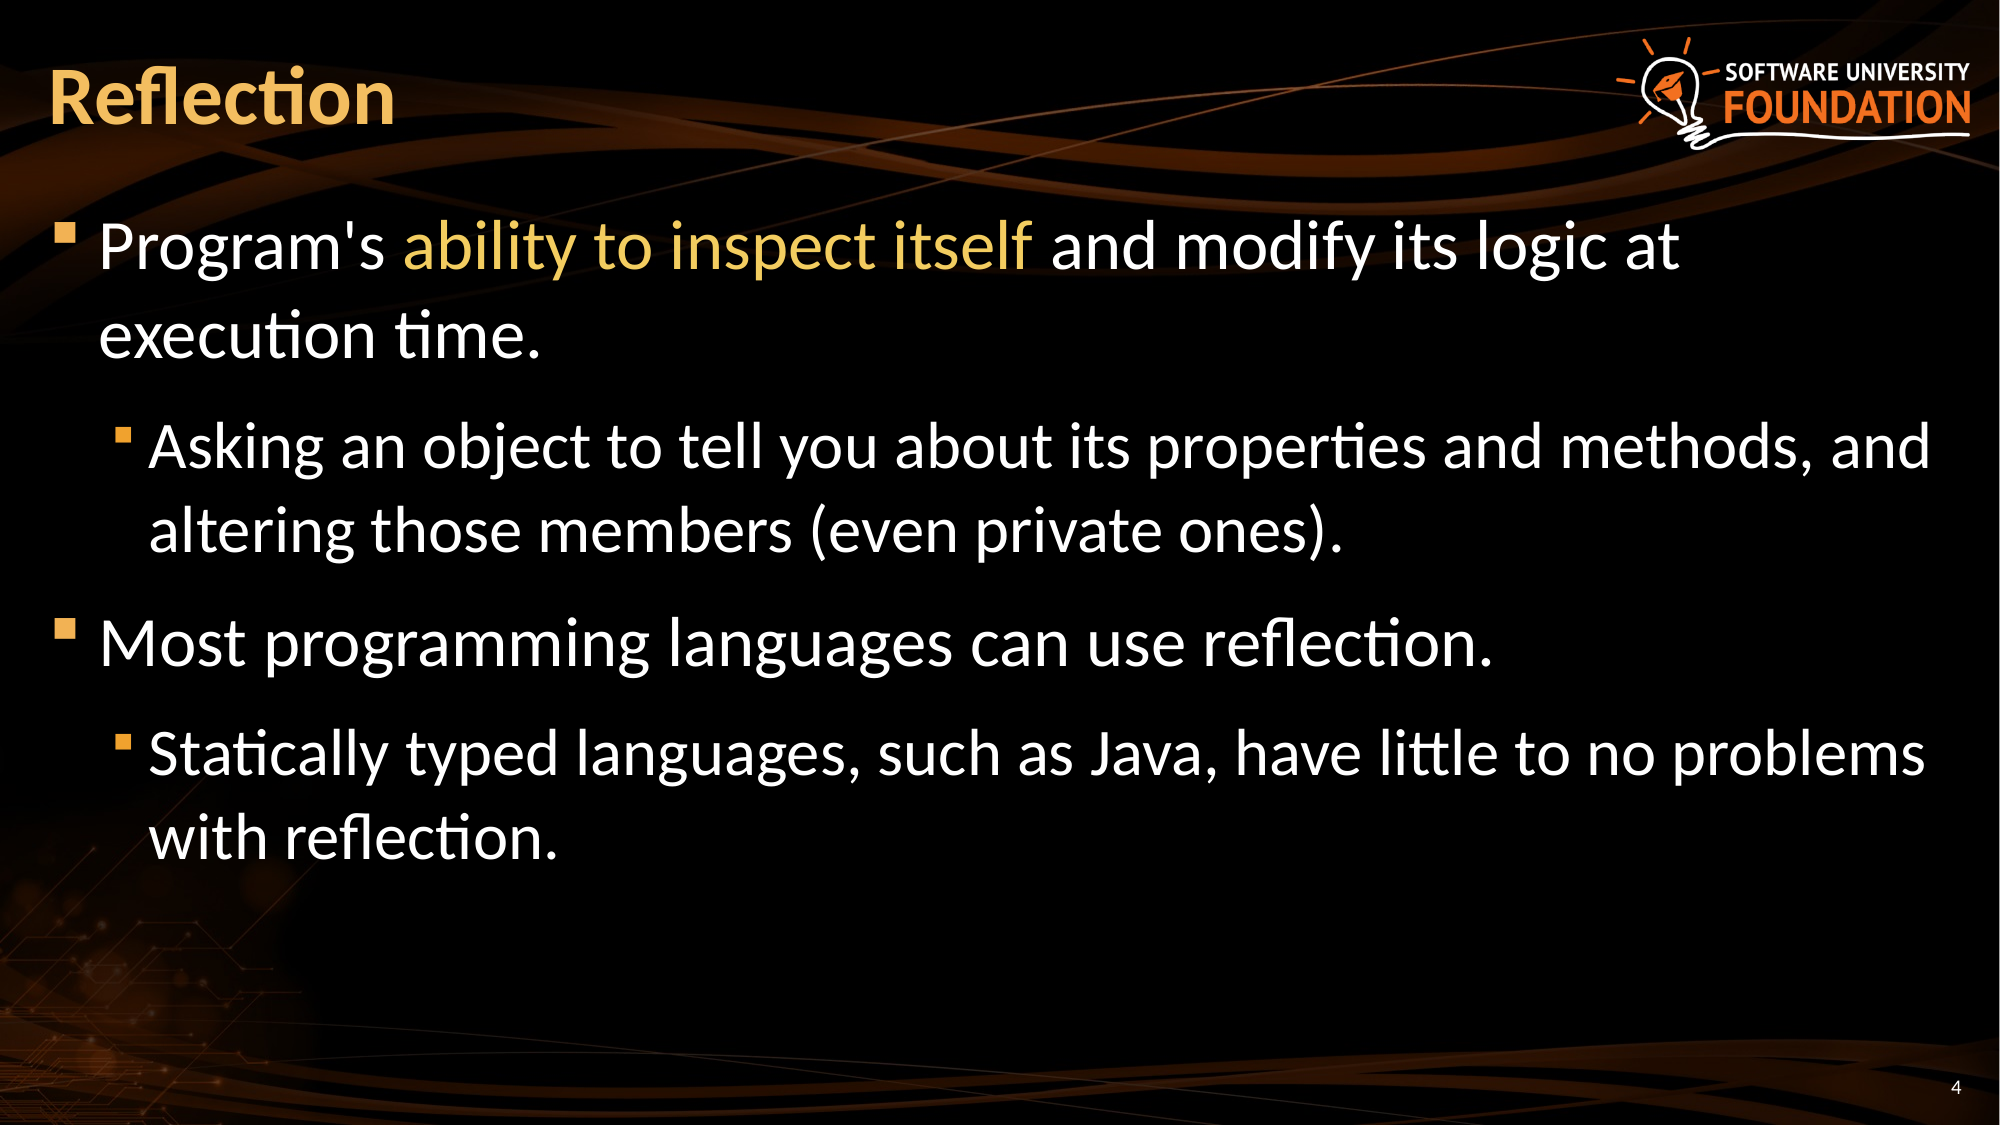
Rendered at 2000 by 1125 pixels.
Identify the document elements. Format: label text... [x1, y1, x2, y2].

picture [0, 0, 2000, 1125]
title Reflection [30, 6, 1602, 189]
list Program's ability to inspect itself and modify its logic at execution time. Asking an object to tell you about its properties and methods, and altering those members (even private ones). Most programming languages can use reflection. Statically typed languages, such as Java, have little to no problems with reflection. [31, 188, 1968, 1103]
